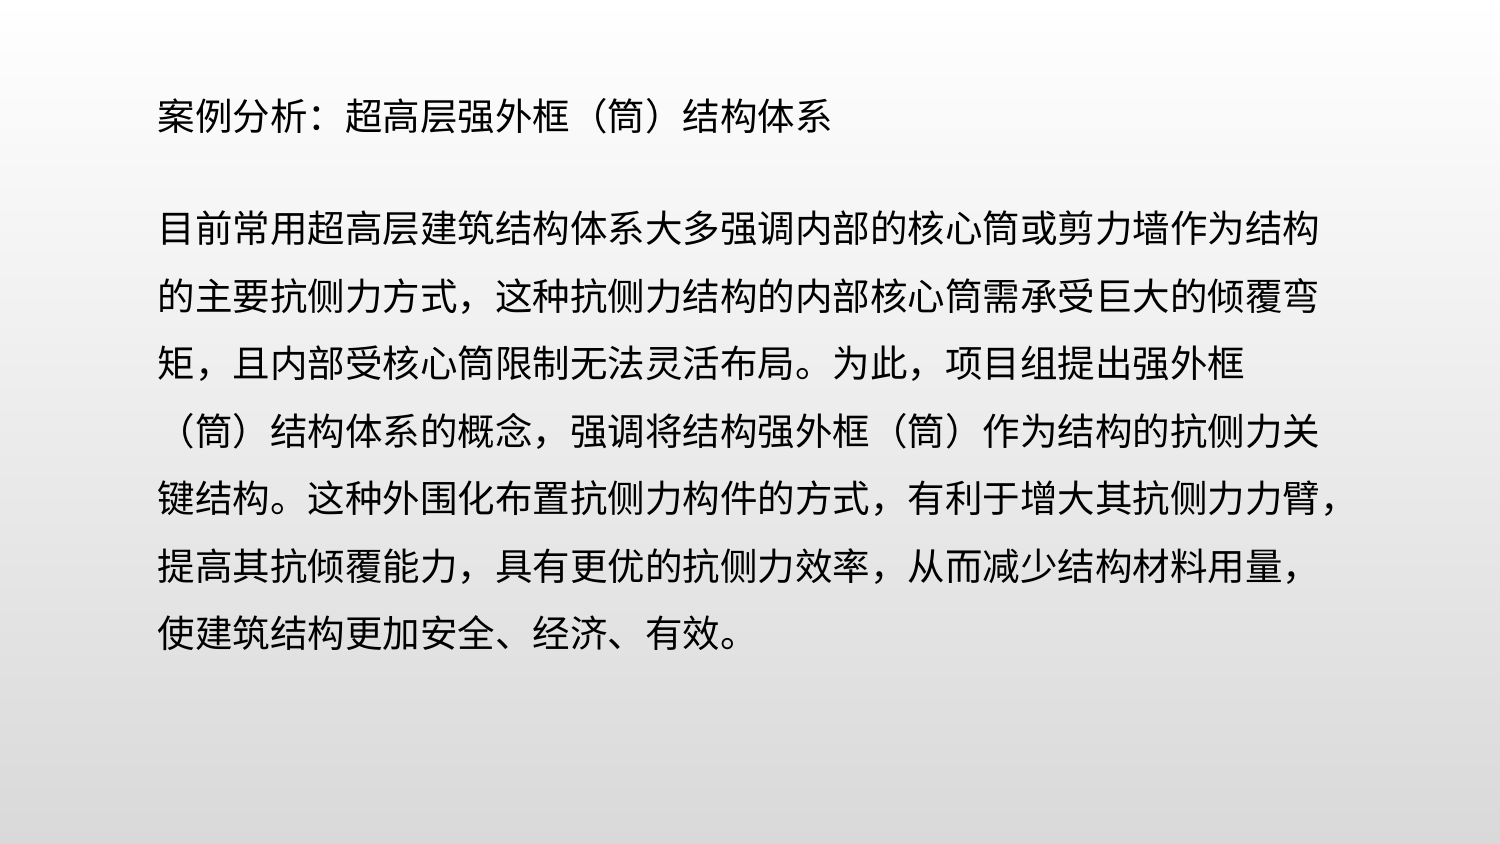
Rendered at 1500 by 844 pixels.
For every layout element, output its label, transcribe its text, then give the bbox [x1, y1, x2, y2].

text_box 案例分析：超高层强外框（筒）结构体系 目前常用超高层建筑结构体系大多强调内部的核心筒或剪力墙作为结构的主要抗侧力方式，这种抗侧力结构的内部核心筒需承受巨大的倾覆弯矩，且内部受核心筒限制无法灵活布局。为此，项目组提出强外框（筒）结构体系的概念，强调将结构强外框（筒）作为结构的抗侧力关键结构。这种外围化布置抗侧力构件的方式，有利于增大其抗侧力力臂，提高其抗倾覆能力，具有更优的抗侧力效率，从而减少结构材料用量，使建筑结构更加安全、经济、有效。 [142, 85, 1347, 708]
